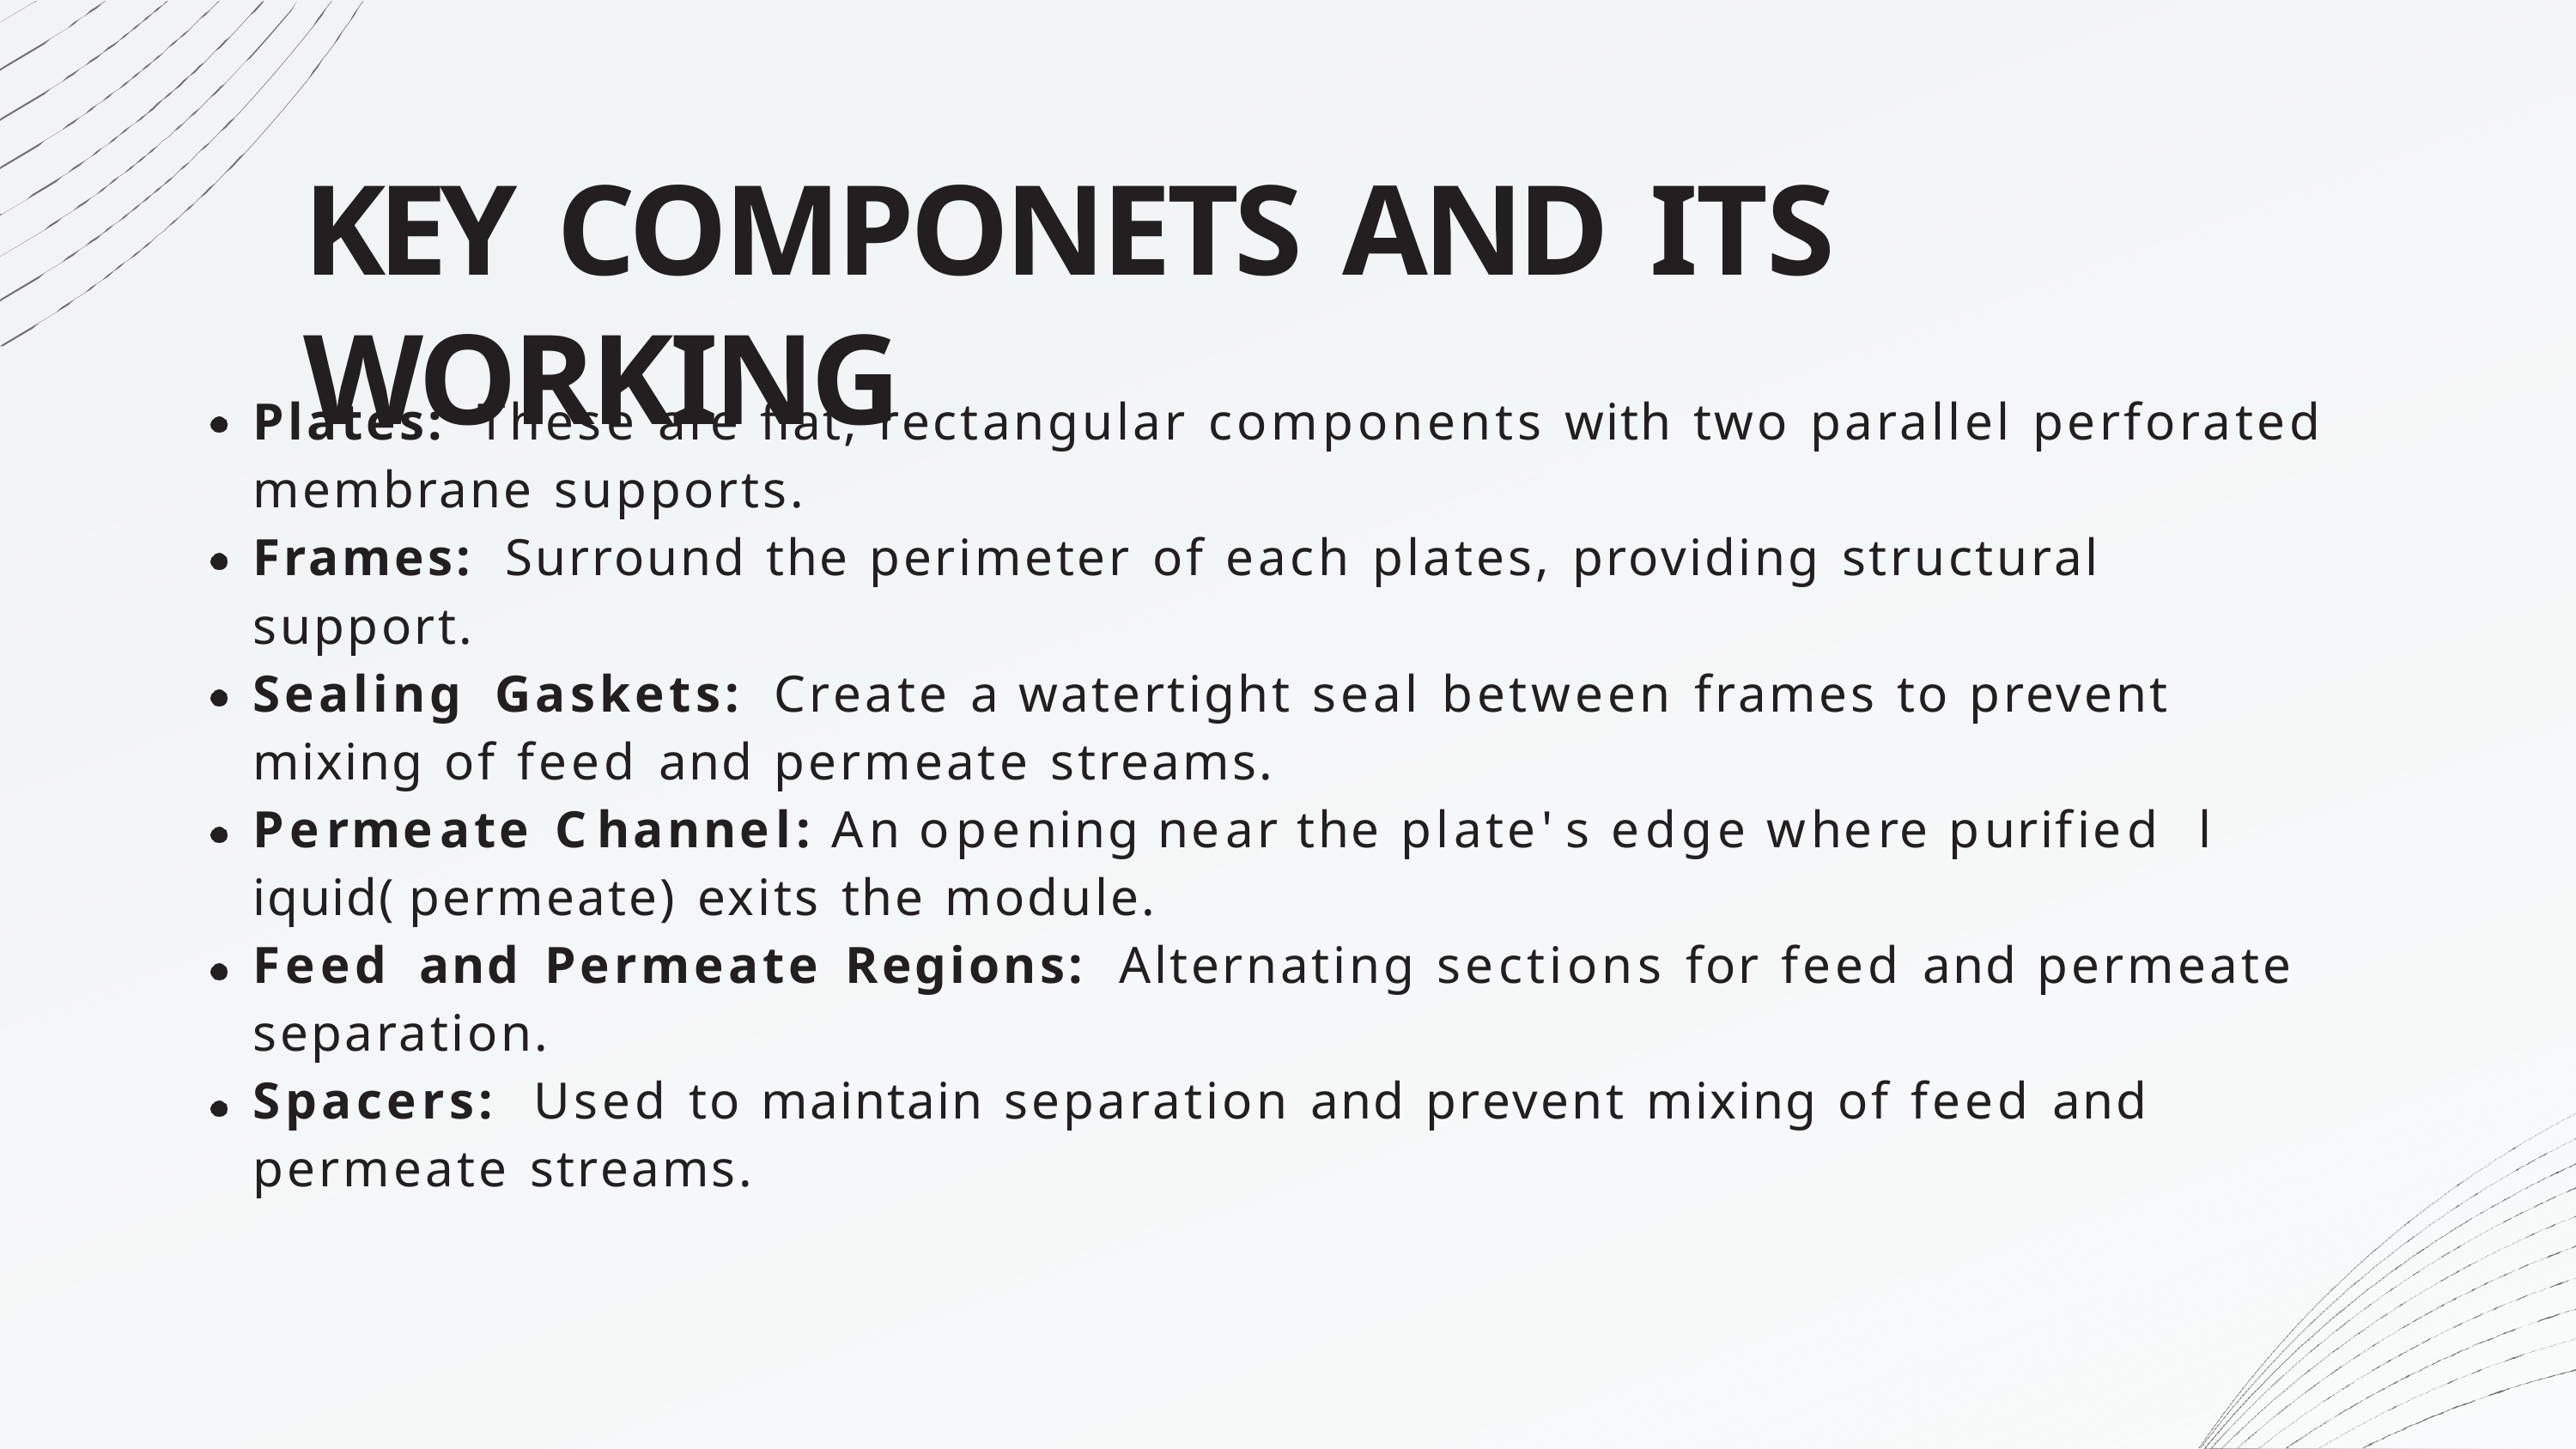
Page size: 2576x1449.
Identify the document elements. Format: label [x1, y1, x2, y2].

text_box [210, 415, 228, 1118]
text_box [0, 0, 2576, 1449]
